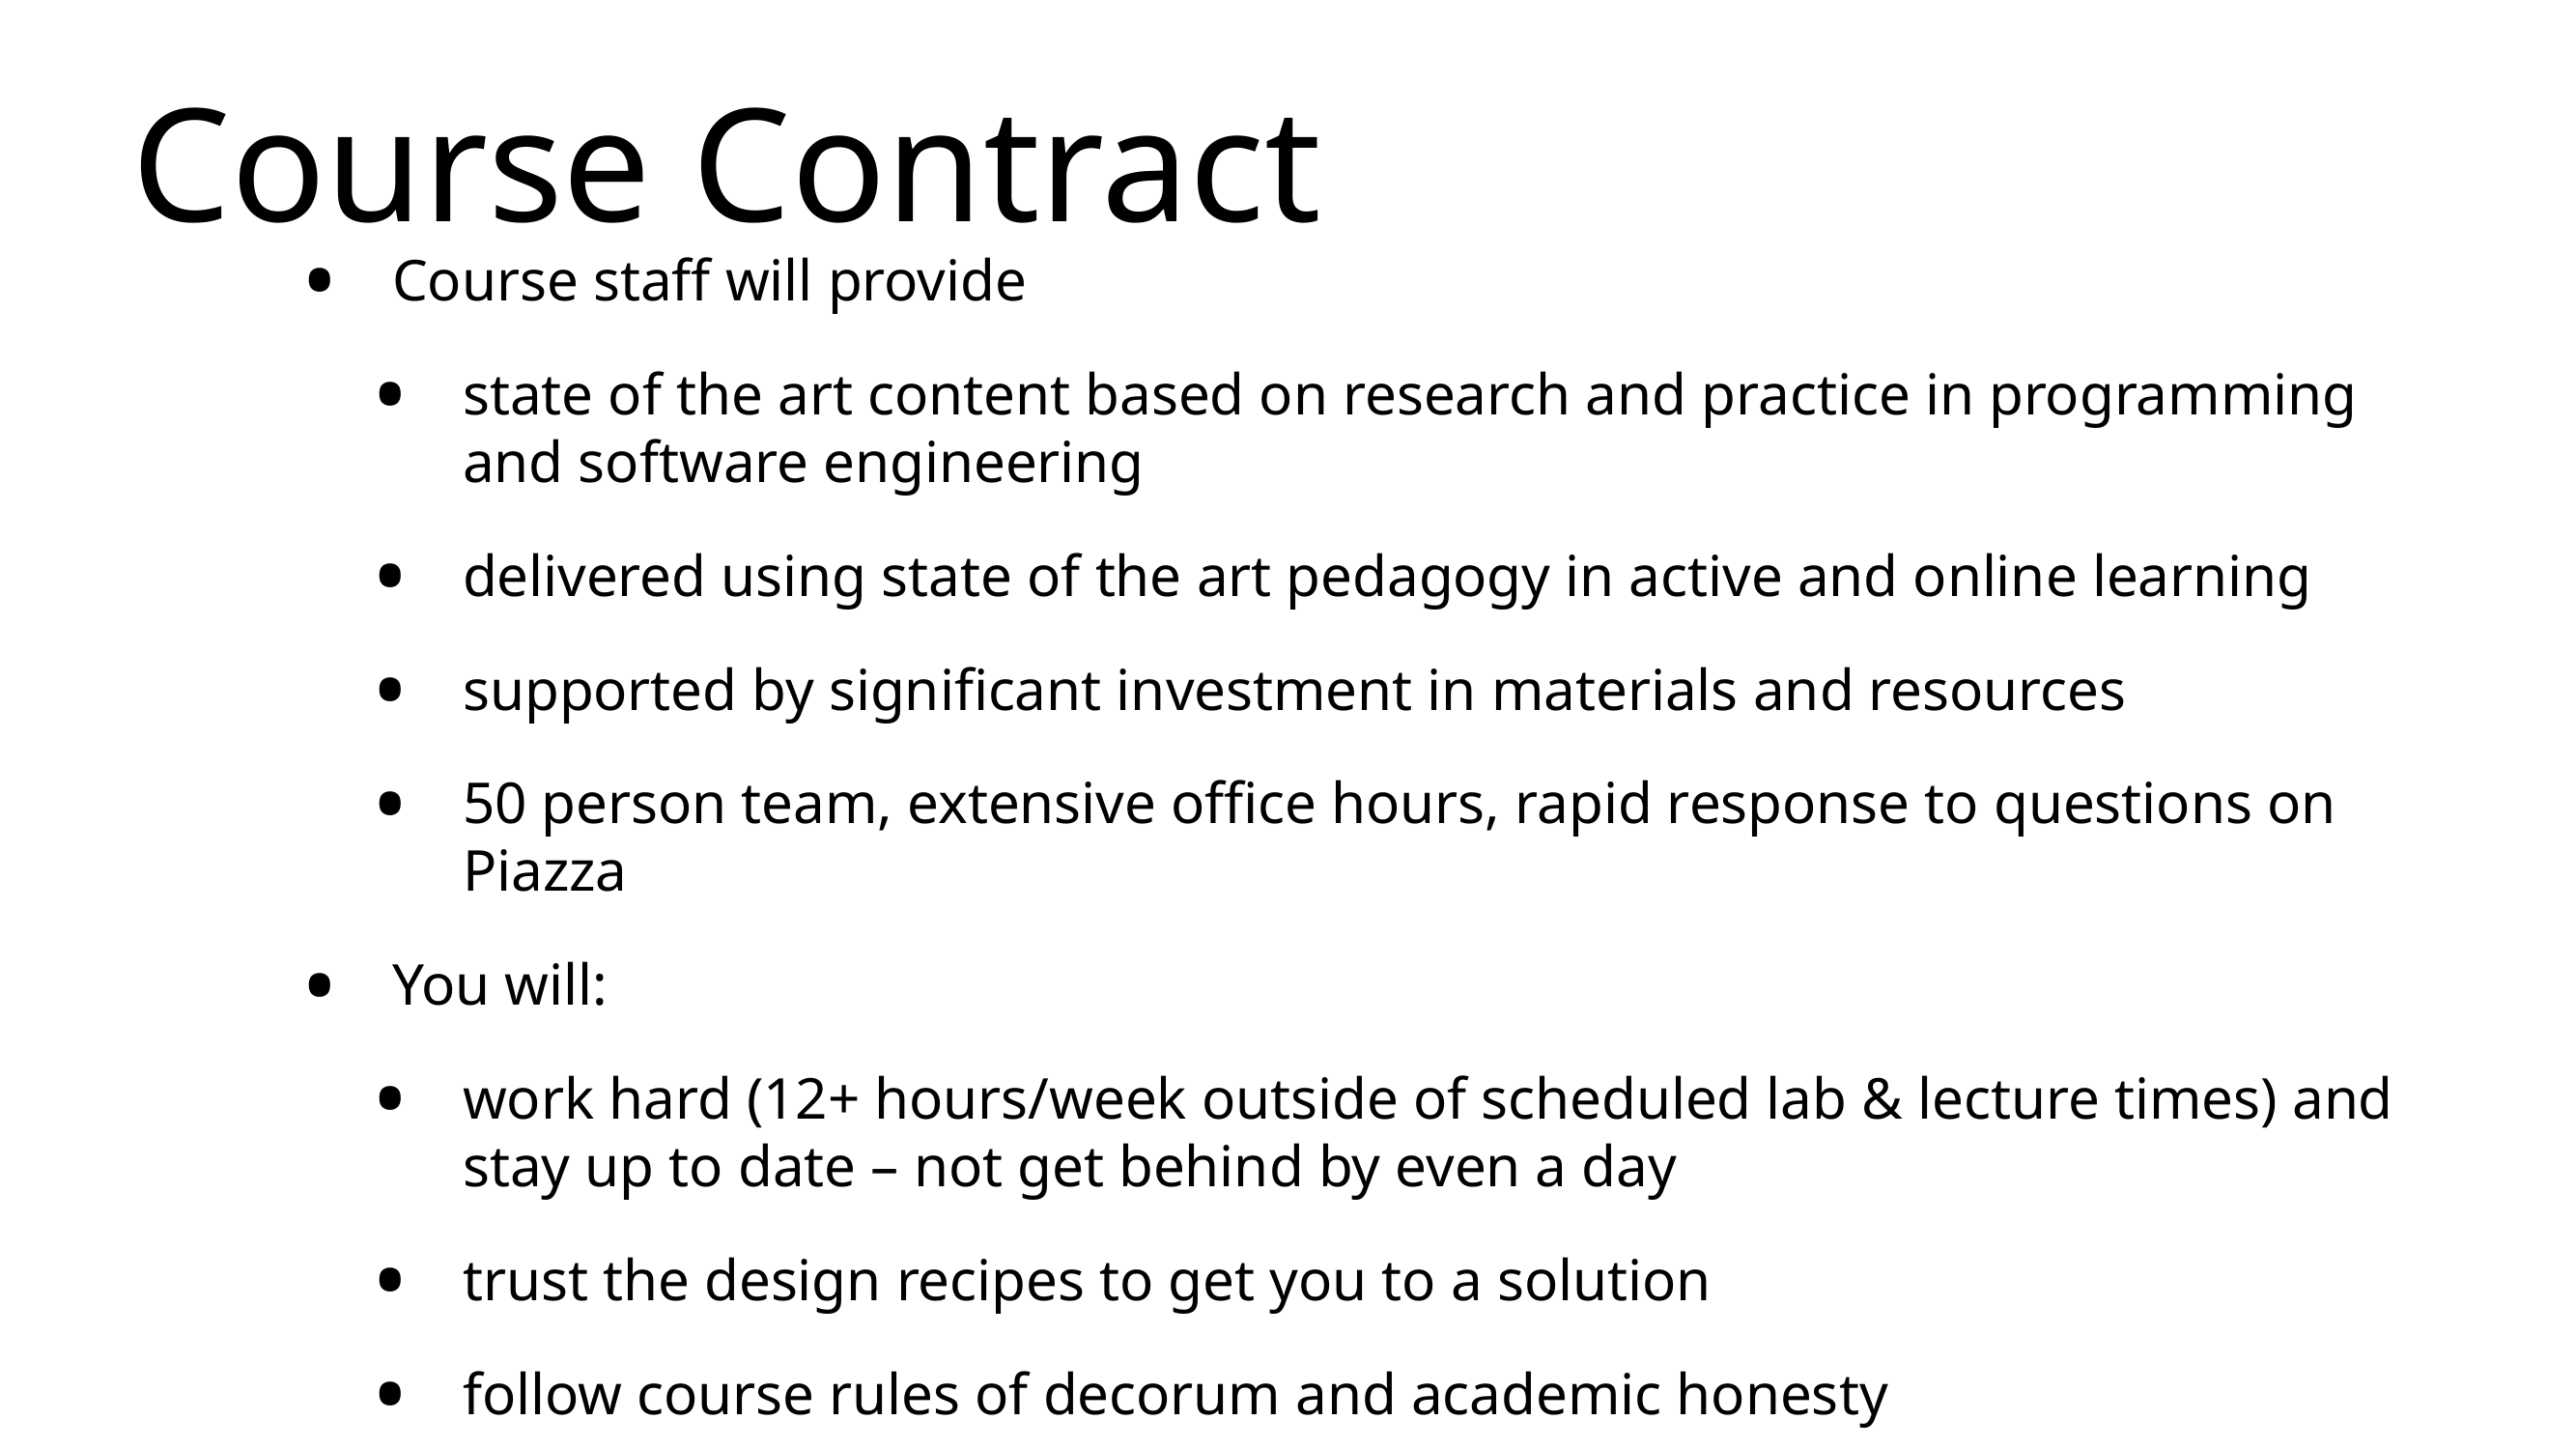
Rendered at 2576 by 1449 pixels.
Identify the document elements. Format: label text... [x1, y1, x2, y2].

title Course Contract [124, 38, 2197, 280]
list Course staff will provide state of the art content based on research and practice in programming and software engineering delivered using state of the art pedagogy in active and online learning supported by significant investment in materials and resources 50 person team, extensive office hours, rapid response to questions on Piazza You will: work hard (12+ hours/week outside of scheduled lab & lecture times) and stay up to date – not get behind by even a day trust the design recipes to get you to a solution follow course rules of decorum and academic honesty [251, 411, 2452, 1261]
